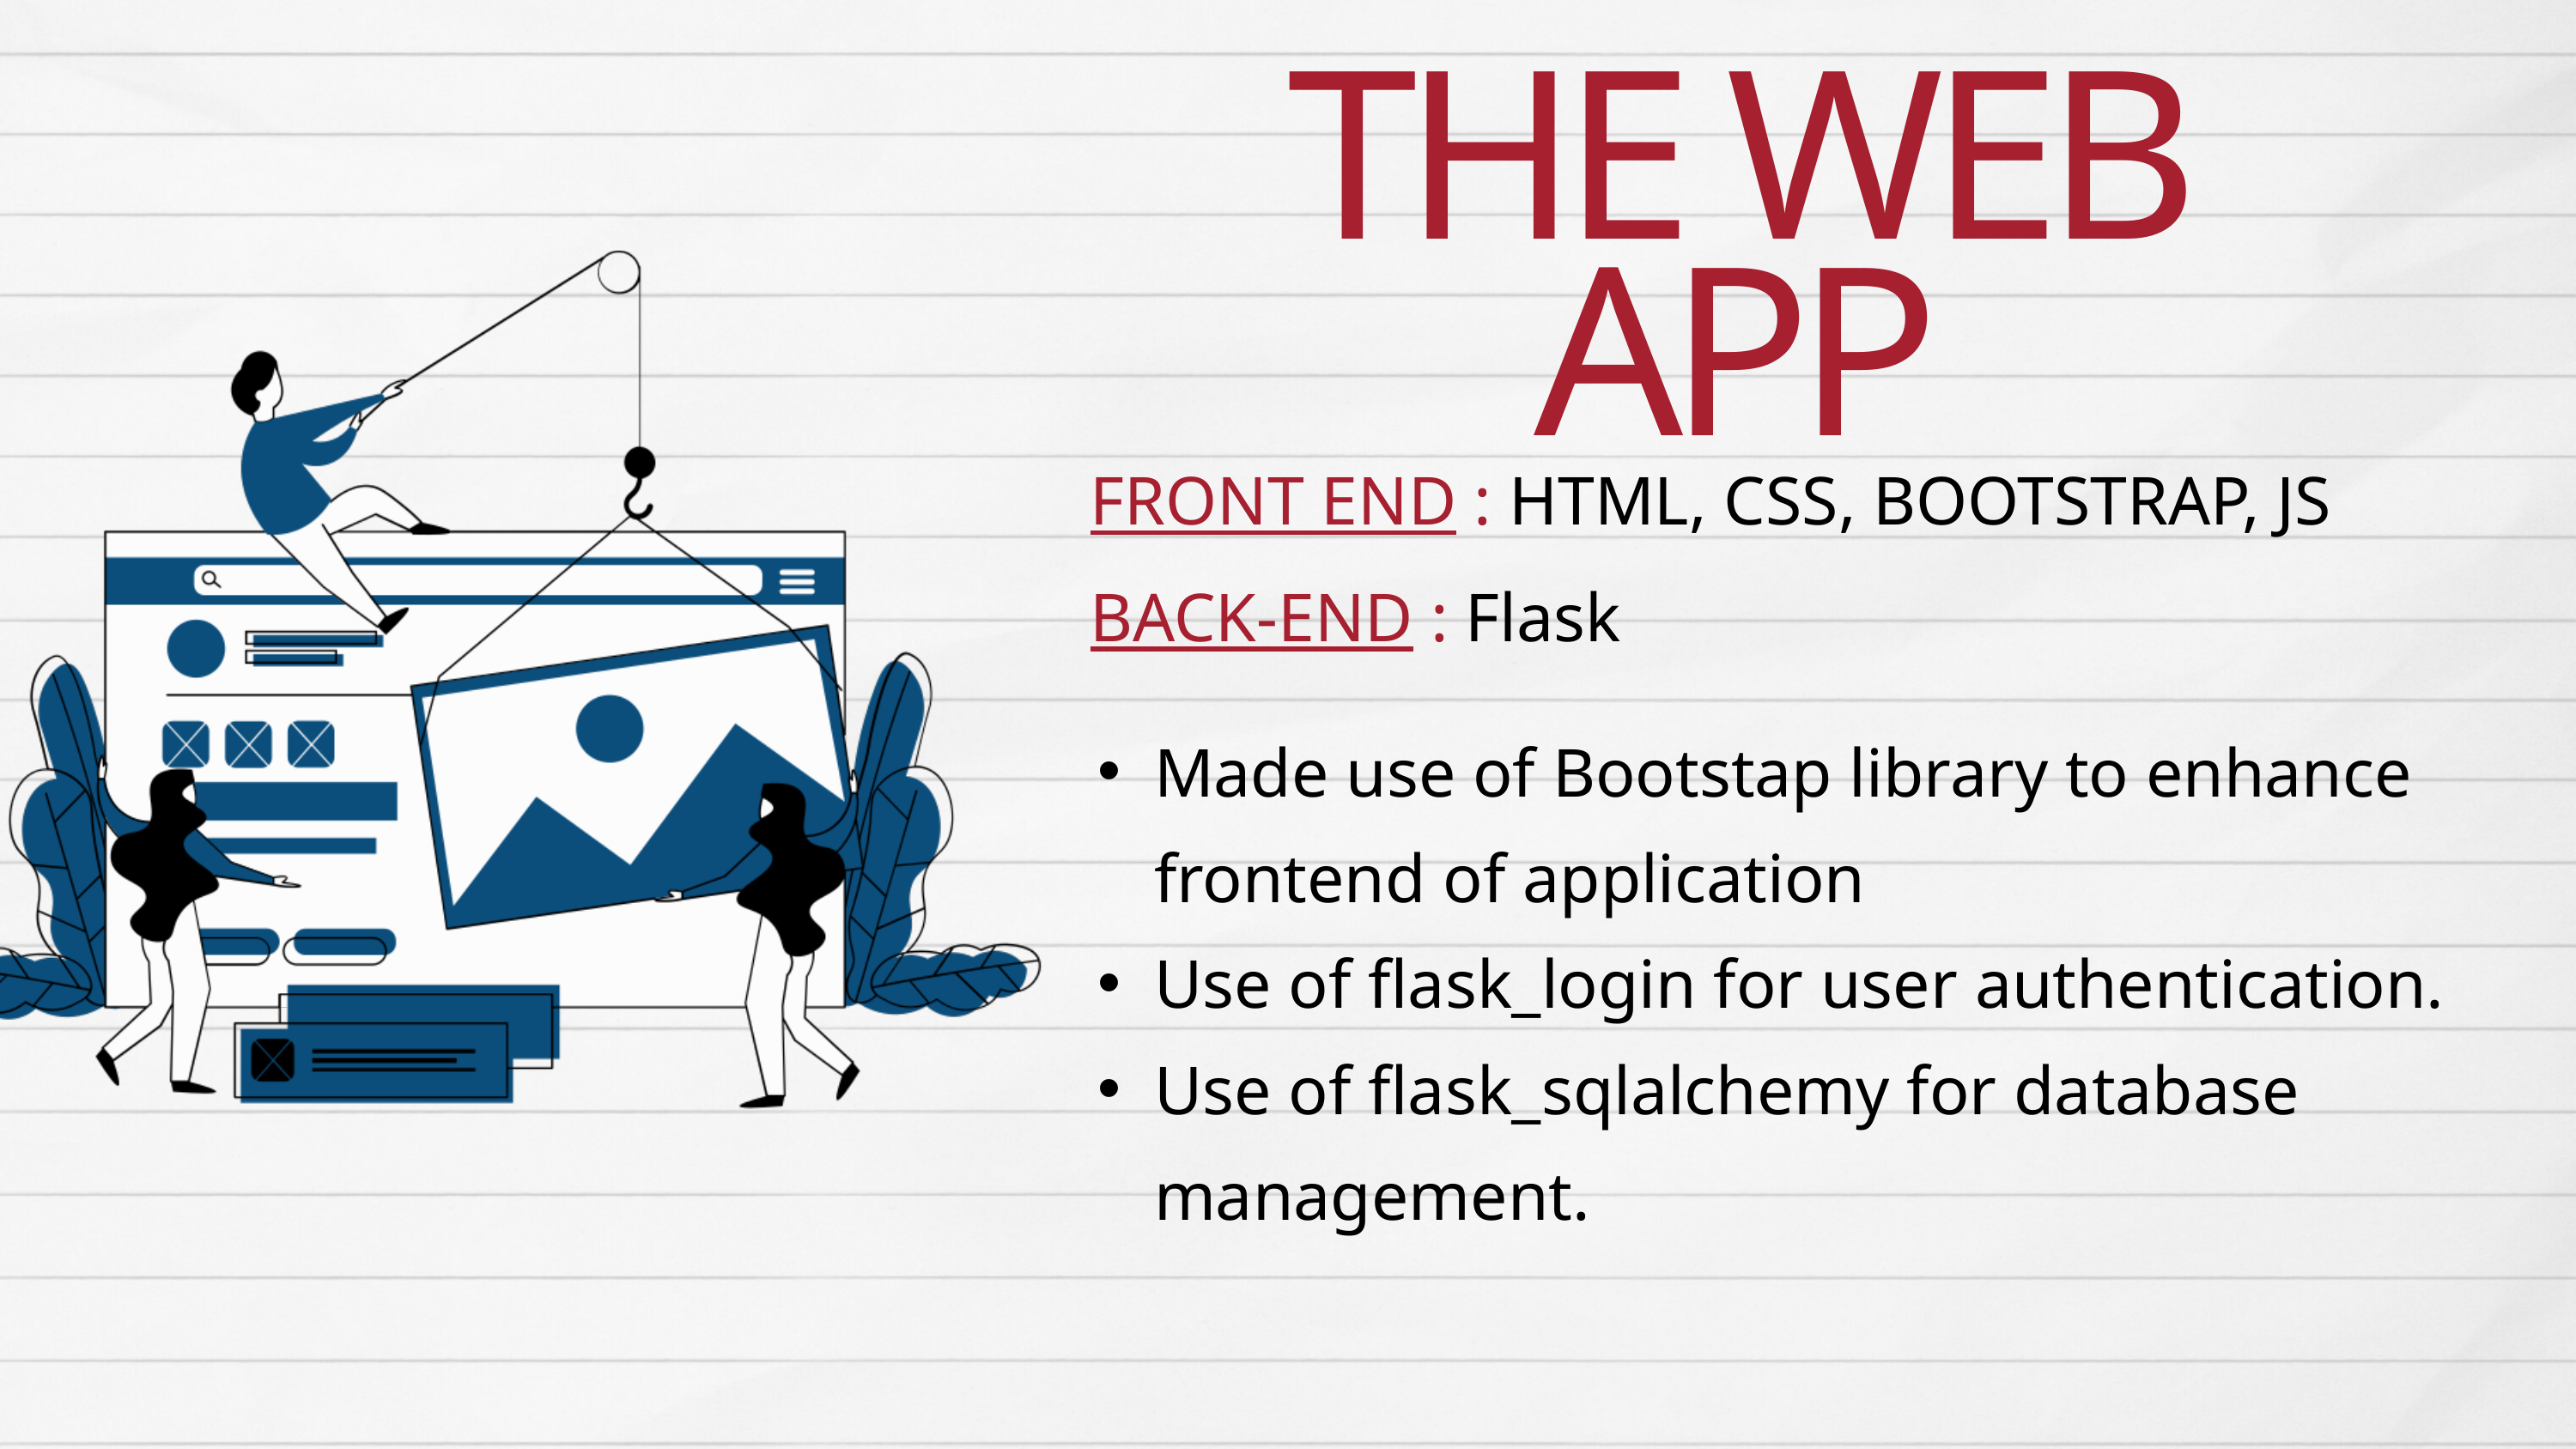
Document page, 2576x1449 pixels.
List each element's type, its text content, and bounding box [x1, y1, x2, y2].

text_box THE WEB APP [1120, 88, 2354, 446]
text_box FRONT END : HTML, CSS, BOOTSTRAP, JS [1090, 446, 2460, 539]
text_box BACK-END : Flask [1090, 561, 2460, 655]
text_box [0, 0, 2576, 1449]
text_box Made use of Bootstap library to enhance frontend of application Use of flask_login for user authentication. Use of flask_sqlalchemy for database management. [1042, 704, 2470, 1234]
text_box [0, 251, 1042, 1109]
